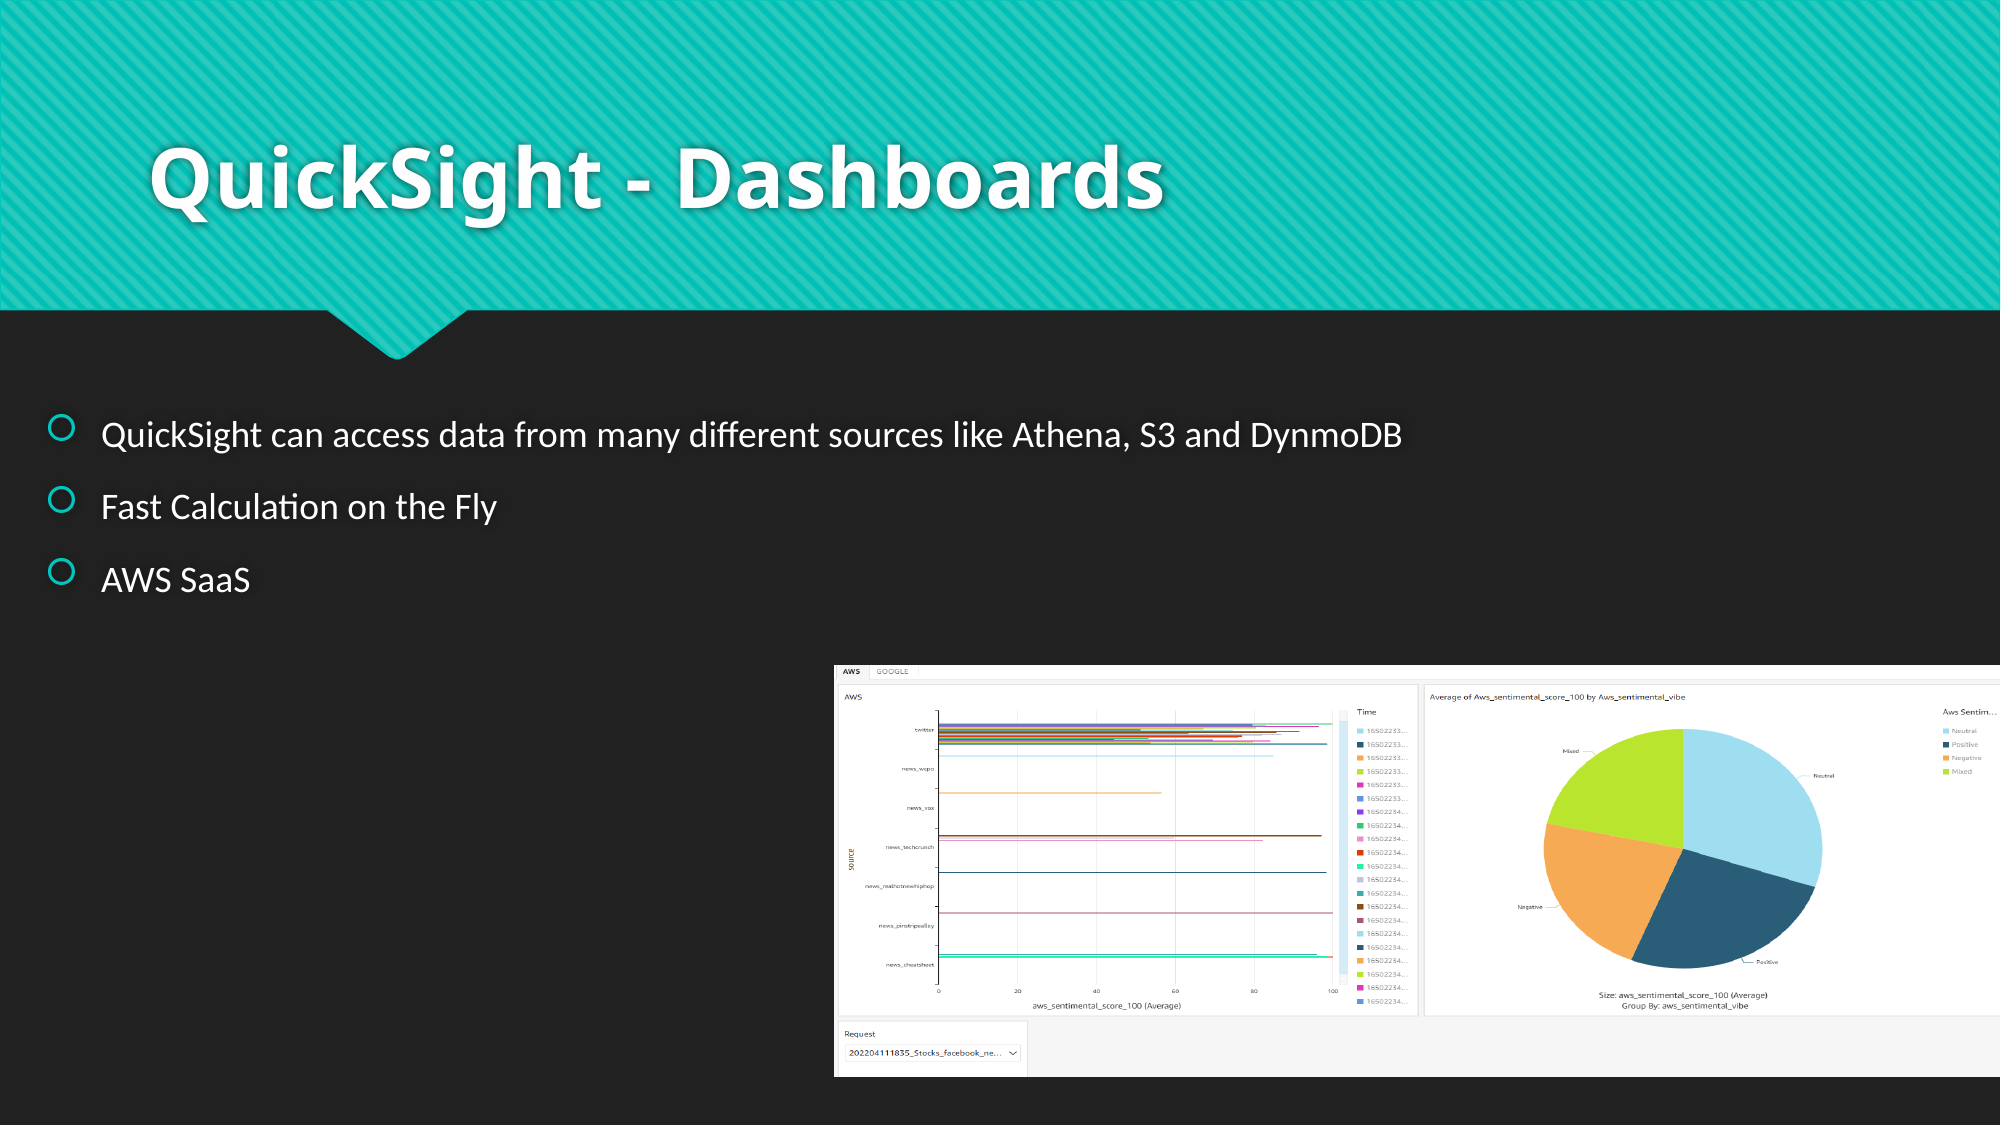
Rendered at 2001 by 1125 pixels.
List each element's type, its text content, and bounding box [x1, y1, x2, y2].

list QuickSight can access data from many different sources like Athena, S3 and DynmoDB Fast Calculation on the Fly AWS SaaS [29, 341, 1678, 666]
title QuickSight - Dashboards [132, 73, 1868, 233]
picture [834, 664, 2000, 1078]
